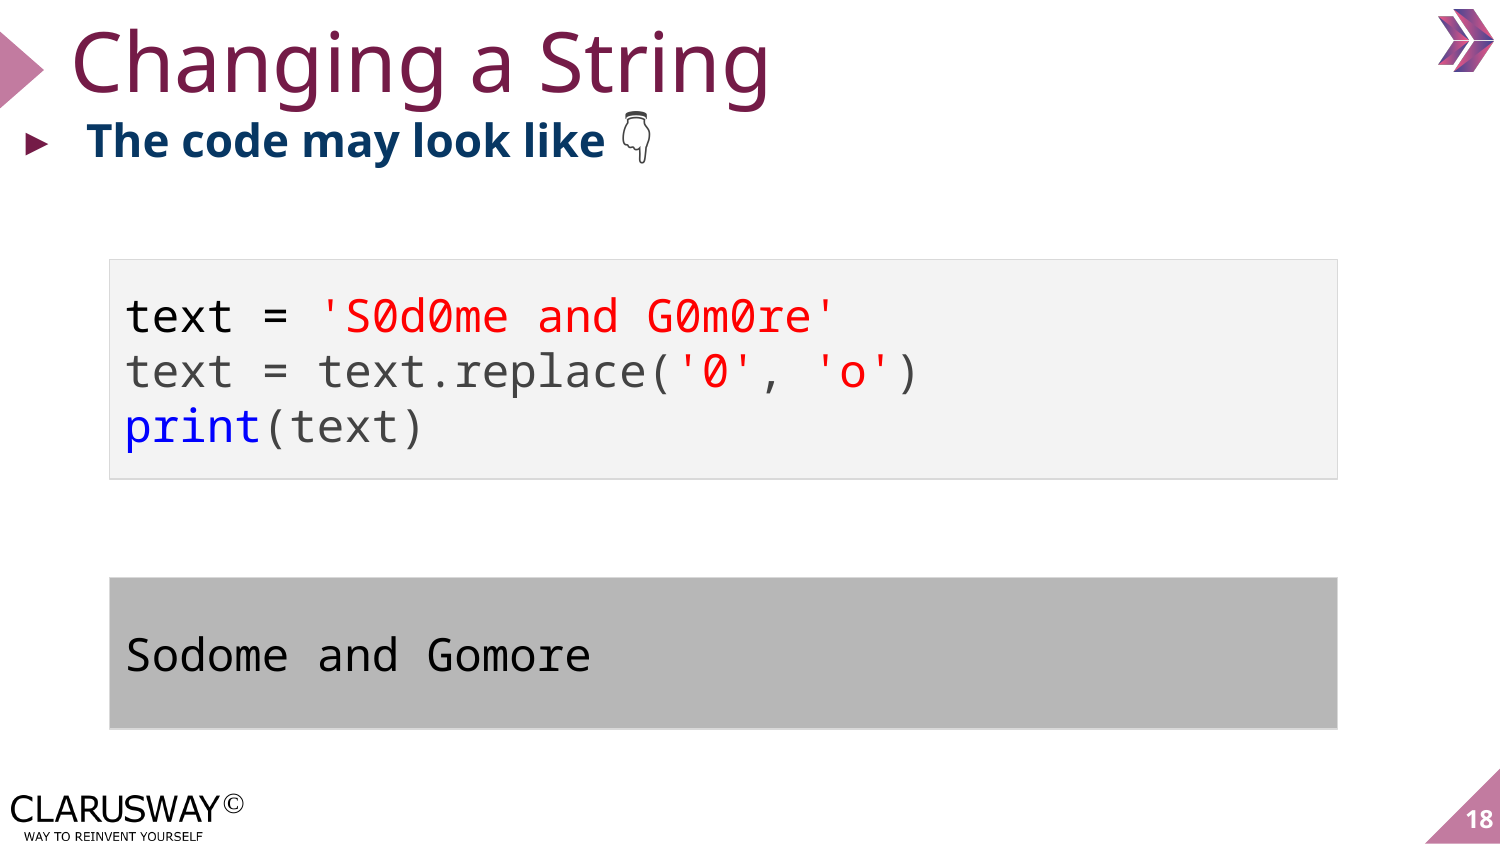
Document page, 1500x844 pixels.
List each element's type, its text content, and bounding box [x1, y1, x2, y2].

picture [1438, 9, 1494, 72]
subtitle The code may look like 👇 [11, 106, 1452, 391]
picture [11, 795, 220, 841]
text_box Sodome and Gomore [109, 577, 1338, 729]
text_box text = 'S0d0me and G0m0re' text = text.replace('0', 'o') print(text) [109, 259, 1338, 479]
slide_number ‹#› [1418, 760, 1494, 838]
title Changing a String [70, 28, 1376, 106]
